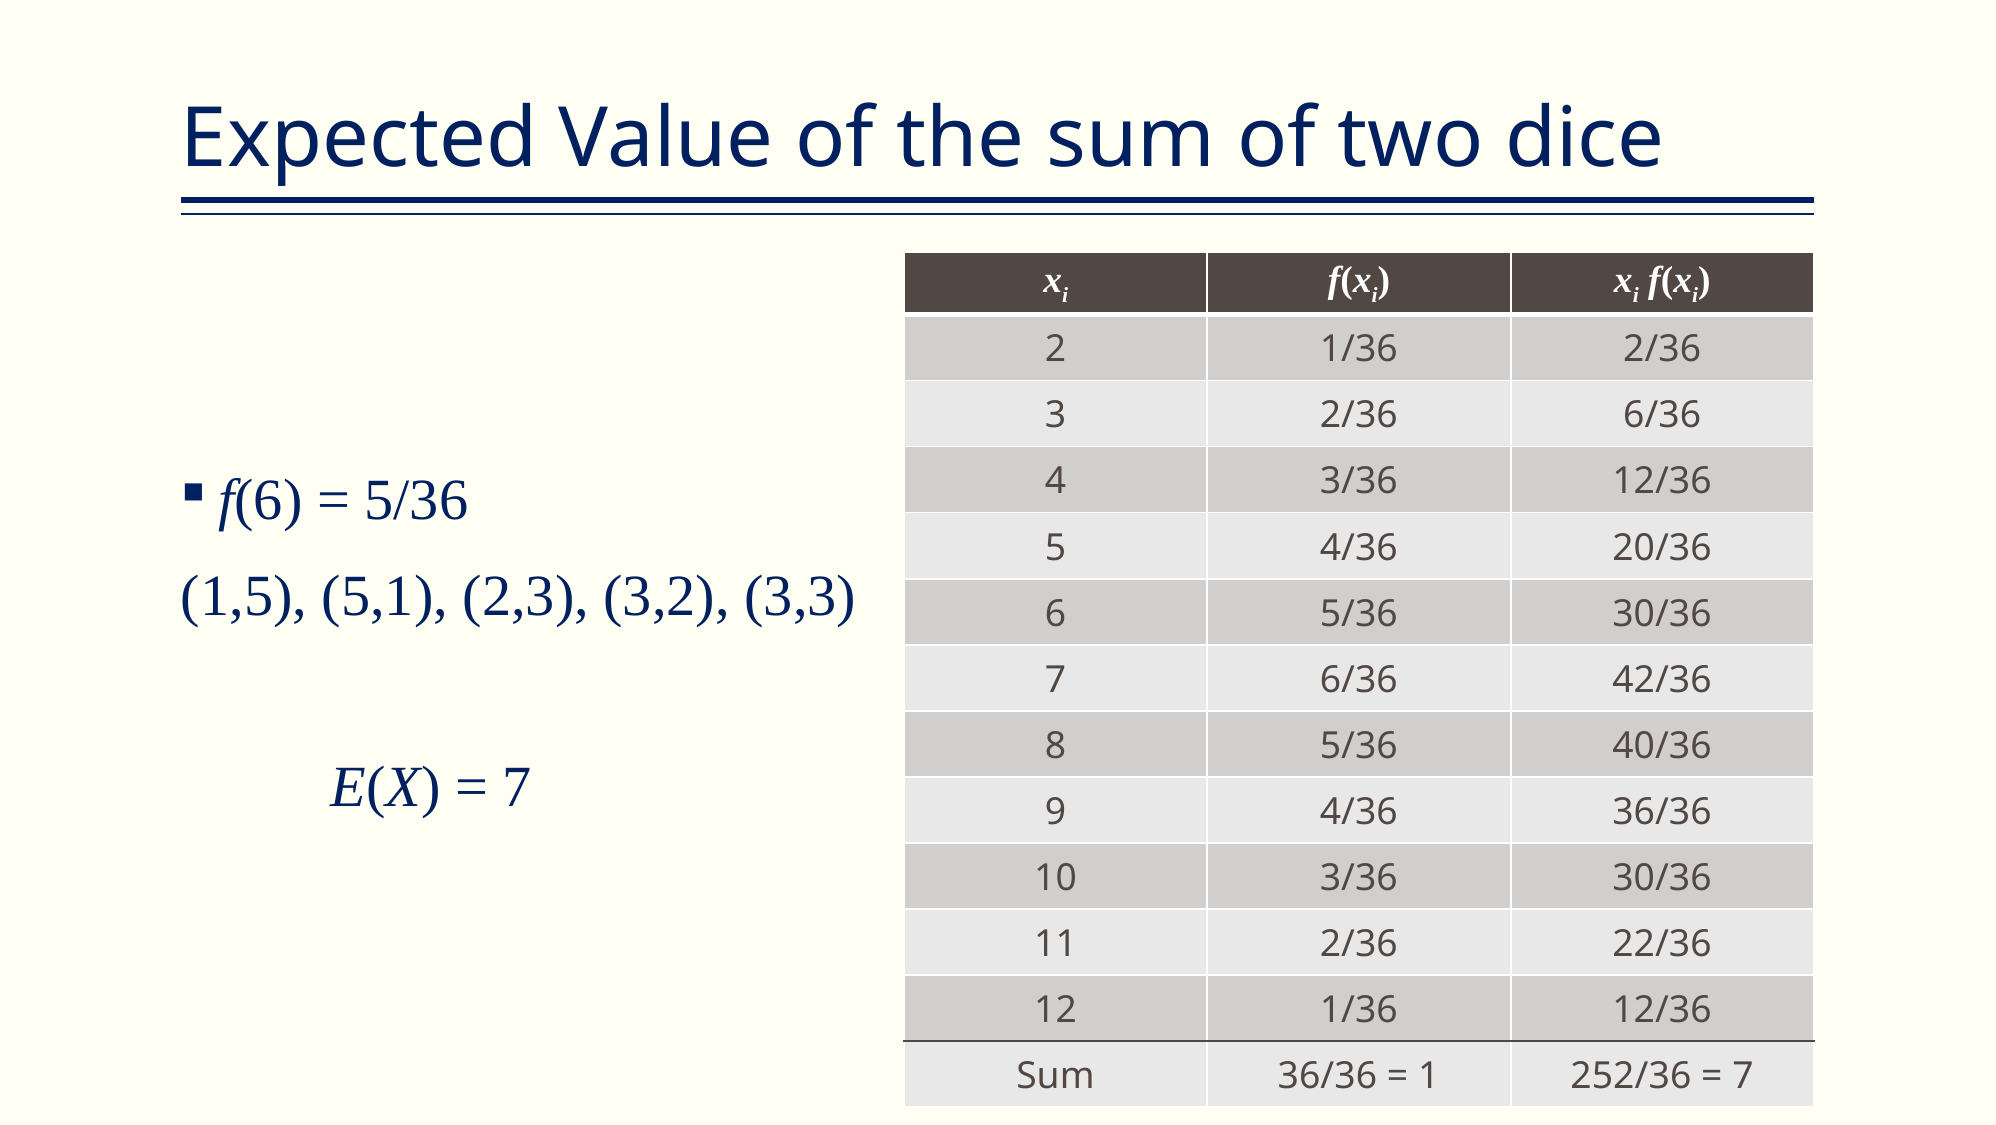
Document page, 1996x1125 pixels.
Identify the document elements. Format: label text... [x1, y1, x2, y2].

table_cell 6/36 [1512, 381, 1813, 446]
table_cell 4/36 [1208, 778, 1510, 842]
slide_number 78 [1514, 1042, 1814, 1103]
table_cell 30/36 [1512, 580, 1813, 644]
table_cell 22/36 [1512, 910, 1813, 974]
table_cell 12/36 [1512, 976, 1813, 1040]
table_cell 12/36 [1512, 447, 1813, 512]
table_cell 5/36 [1208, 580, 1510, 644]
text_box f(6) = 5/36 (1,5), (5,1), (2,3), (3,2), (3,3) E(X) = 7 [180, 466, 888, 1013]
table_cell Sum [905, 1042, 1206, 1106]
table_cell 36/36 = 1 [1208, 1042, 1510, 1106]
table_cell 2 [905, 317, 1206, 380]
table_cell 20/36 [1512, 513, 1813, 578]
title Expected Value of the sum of two dice [180, 12, 1814, 193]
table_cell 2/36 [1208, 381, 1510, 446]
table_cell 30/36 [1512, 844, 1813, 908]
table_cell 2/36 [1208, 910, 1510, 974]
table_cell 10 [905, 844, 1206, 908]
table_cell 36/36 [1512, 778, 1813, 842]
table_cell 40/36 [1512, 712, 1813, 776]
table_cell 1/36 [1208, 317, 1510, 380]
table_cell 3 [905, 381, 1206, 446]
table_cell 42/36 [1512, 646, 1813, 710]
table_cell 4/36 [1208, 513, 1510, 578]
table_cell 5/36 [1208, 712, 1510, 776]
table_cell 8 [905, 712, 1206, 776]
table_cell 7 [905, 646, 1206, 710]
table_cell 4 [905, 447, 1206, 512]
table_cell 6 [905, 580, 1206, 644]
table_cell 11 [905, 910, 1206, 974]
table_cell 5 [905, 513, 1206, 578]
table_header xi f(xi) [1512, 253, 1813, 312]
table_header xi [905, 253, 1206, 312]
table_cell 1/36 [1208, 976, 1510, 1040]
table_cell 6/36 [1208, 646, 1510, 710]
table_cell 3/36 [1208, 447, 1510, 512]
table_cell 2/36 [1512, 317, 1813, 380]
table_cell 12 [905, 976, 1206, 1040]
table_cell 3/36 [1208, 844, 1510, 908]
table_header f(xi) [1208, 253, 1510, 312]
table_cell 9 [905, 778, 1206, 842]
table_cell 252/36 = 7 [1512, 1042, 1813, 1106]
